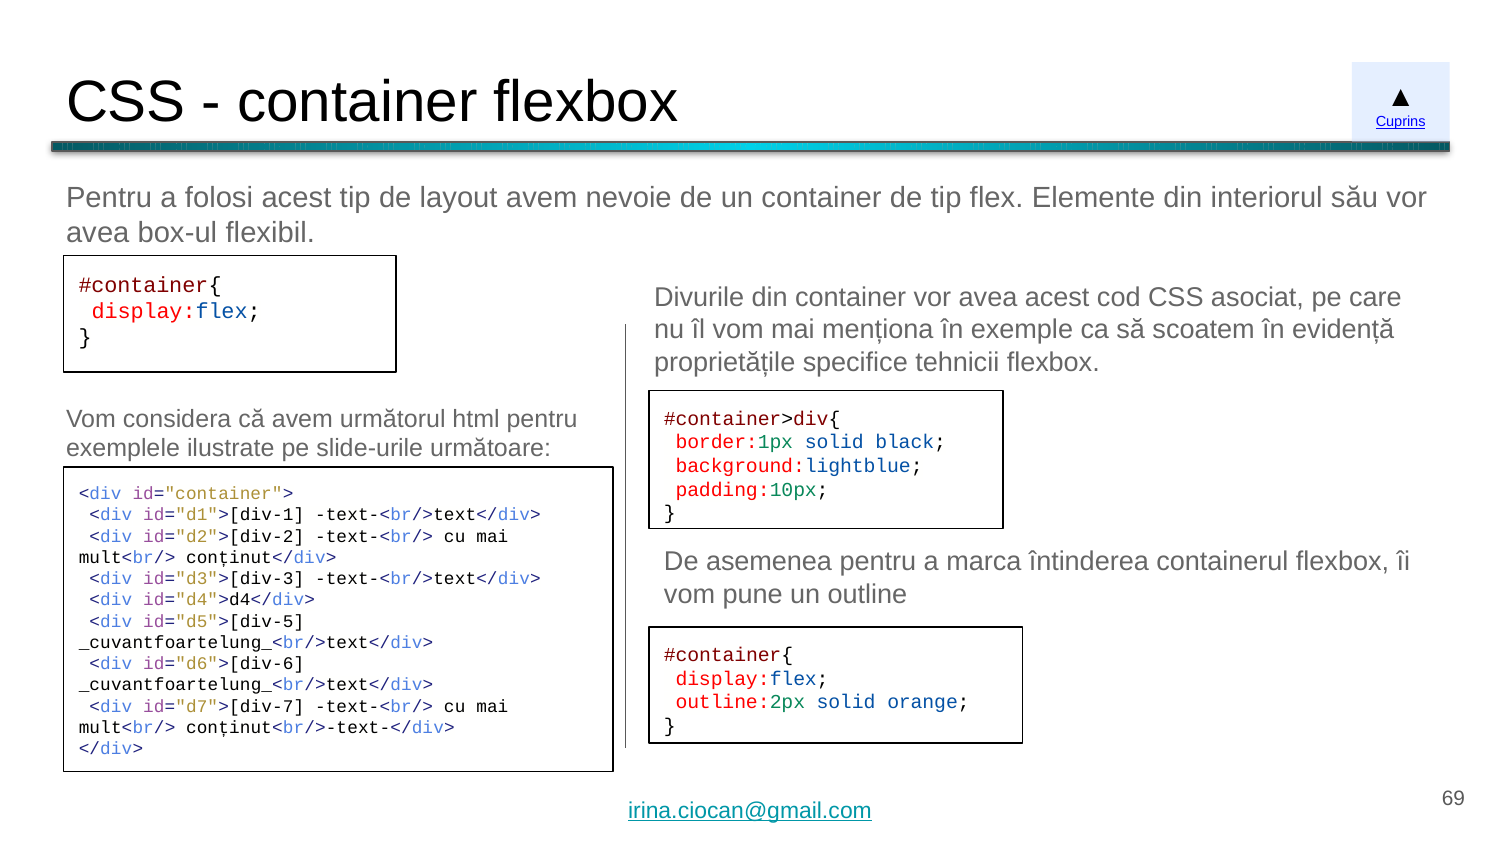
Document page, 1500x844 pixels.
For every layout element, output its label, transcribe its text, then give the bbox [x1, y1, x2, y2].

text_box Pentru a folosi acest tip de layout avem nevoie de un container de tip flex. Elemente din interiorul său vor avea box-ul flexibil. [51, 163, 1449, 244]
text_box [51, 141, 1450, 151]
text_box <div id="container"> <div id="d1">[div-1] -text-<br/>text</div> <div id="d2">[div-2] -text-<br/> cu mai mult<br/> conținut</div> <div id="d3">[div-3] -text-<br/>text</div> <div id="d4">d4</div> <div id="d5">[div-5] _cuvantfoartelung_<br/>text</div> <div id="d6">[div-6] _cuvantfoartelung_<br/>text</div> <div id="d7">[div-7] -text-<br/> cu mai mult<br/> conținut<br/>-text-</div> </div> [63, 466, 614, 772]
text_box irina.ciocan@gmail.com [613, 795, 889, 837]
title CSS - container flexbox [51, 48, 1449, 139]
text_box Divurile din container vor avea acest cod CSS asociat, pe care nu îl vom mai menționa în exemple ca să scoatem în evidență proprietățile specifice tehnicii flexbox. [639, 264, 1449, 381]
text_box #container{ display:flex; outline:2px solid orange; } [648, 626, 1023, 744]
text_box Vom considera că avem următorul html pentru exemplele ilustrate pe slide-urile următoare: [51, 387, 614, 467]
text_box #container>div{ border:1px solid black; background:lightblue; padding:10px; } [648, 390, 1003, 528]
slide_number ‹#› [1389, 764, 1480, 830]
text_box De asemenea pentru a marca întinderea containerul flexbox, îi vom pune un outline [648, 528, 1459, 623]
text_box ▲ Cuprins [1351, 62, 1450, 142]
text_box #container{ display:flex; } [63, 255, 397, 373]
